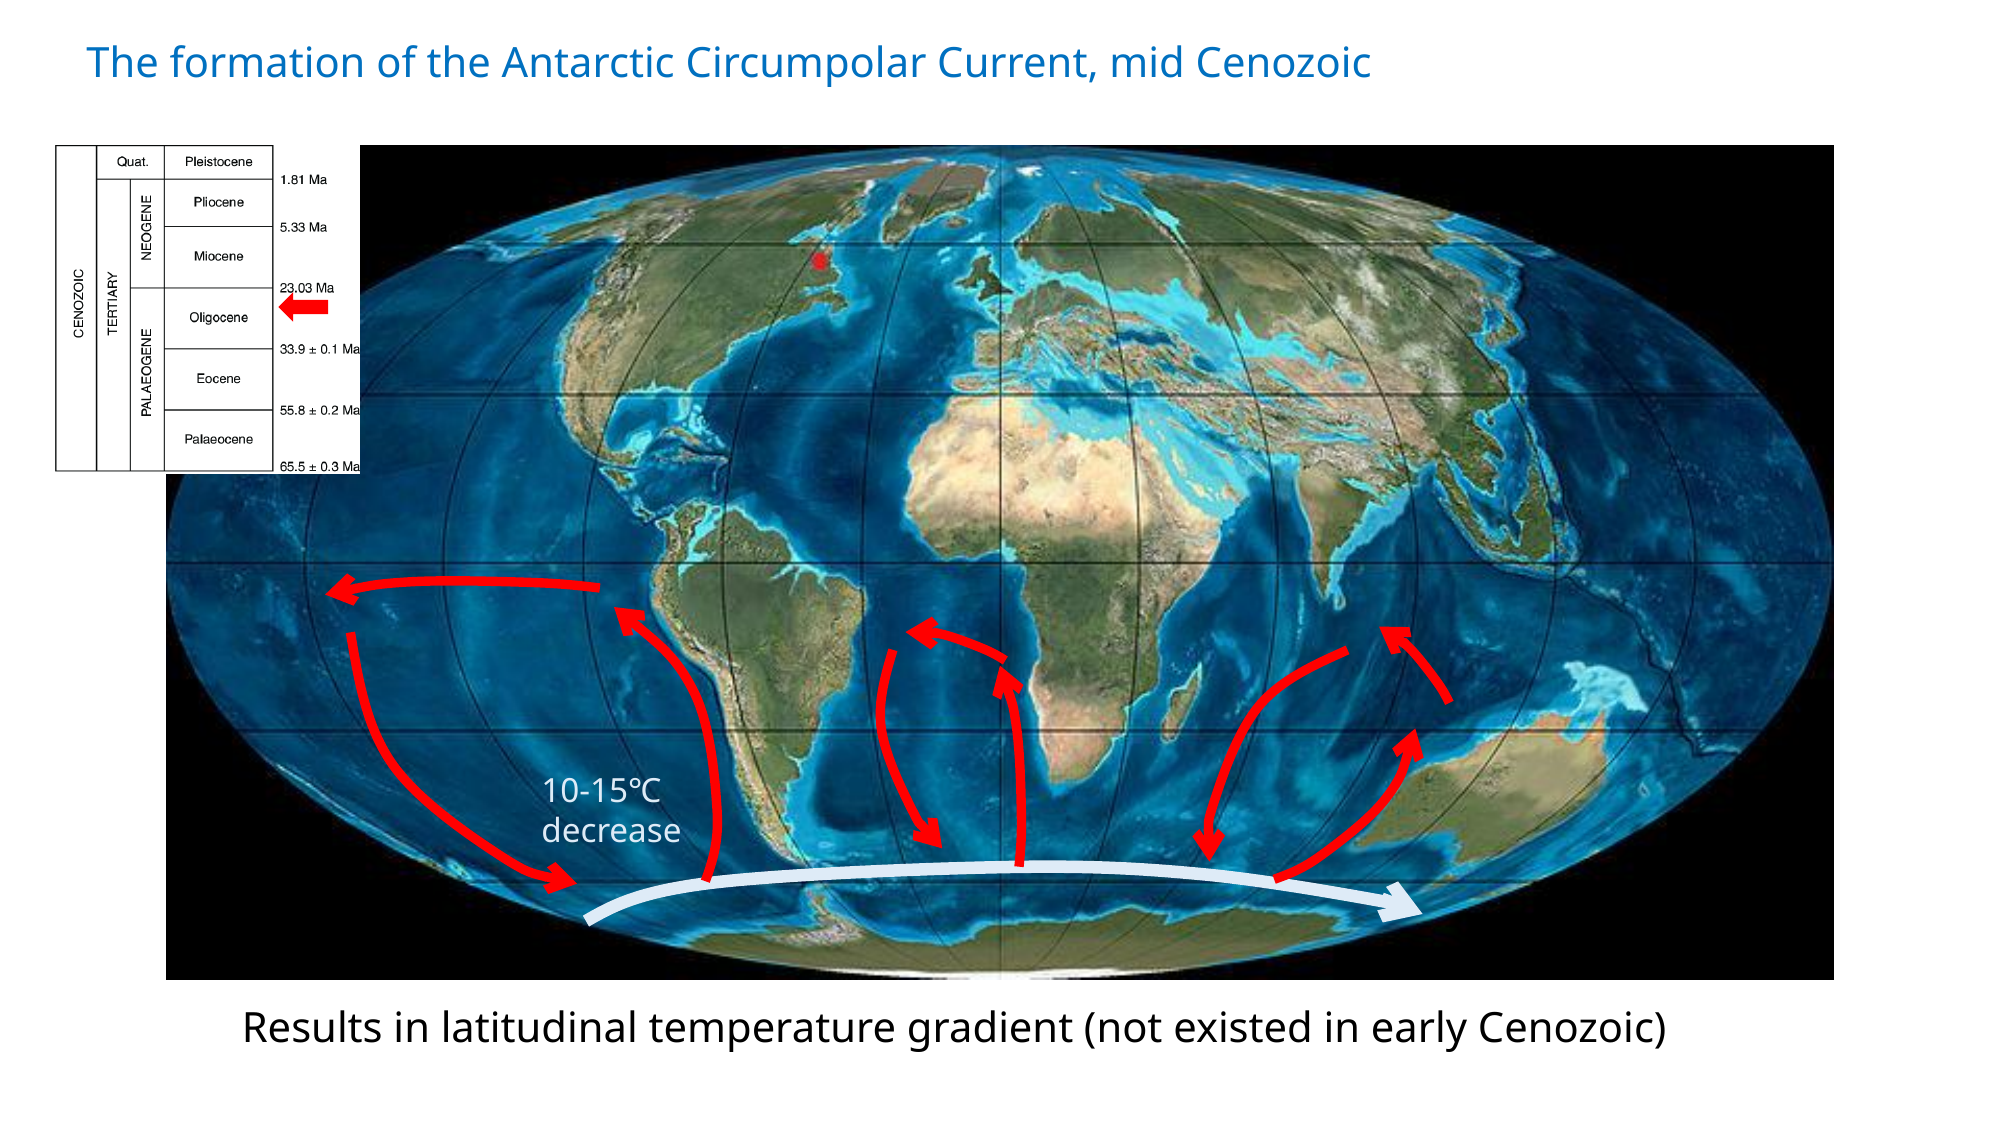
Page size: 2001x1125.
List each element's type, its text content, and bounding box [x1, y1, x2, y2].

text_box Results in latitudinal temperature gradient (not existed in early Cenozoic) [227, 993, 1817, 1059]
picture [55, 145, 1834, 980]
text_box The formation of the Antarctic Circumpolar Current, mid Cenozoic [71, 28, 1387, 94]
